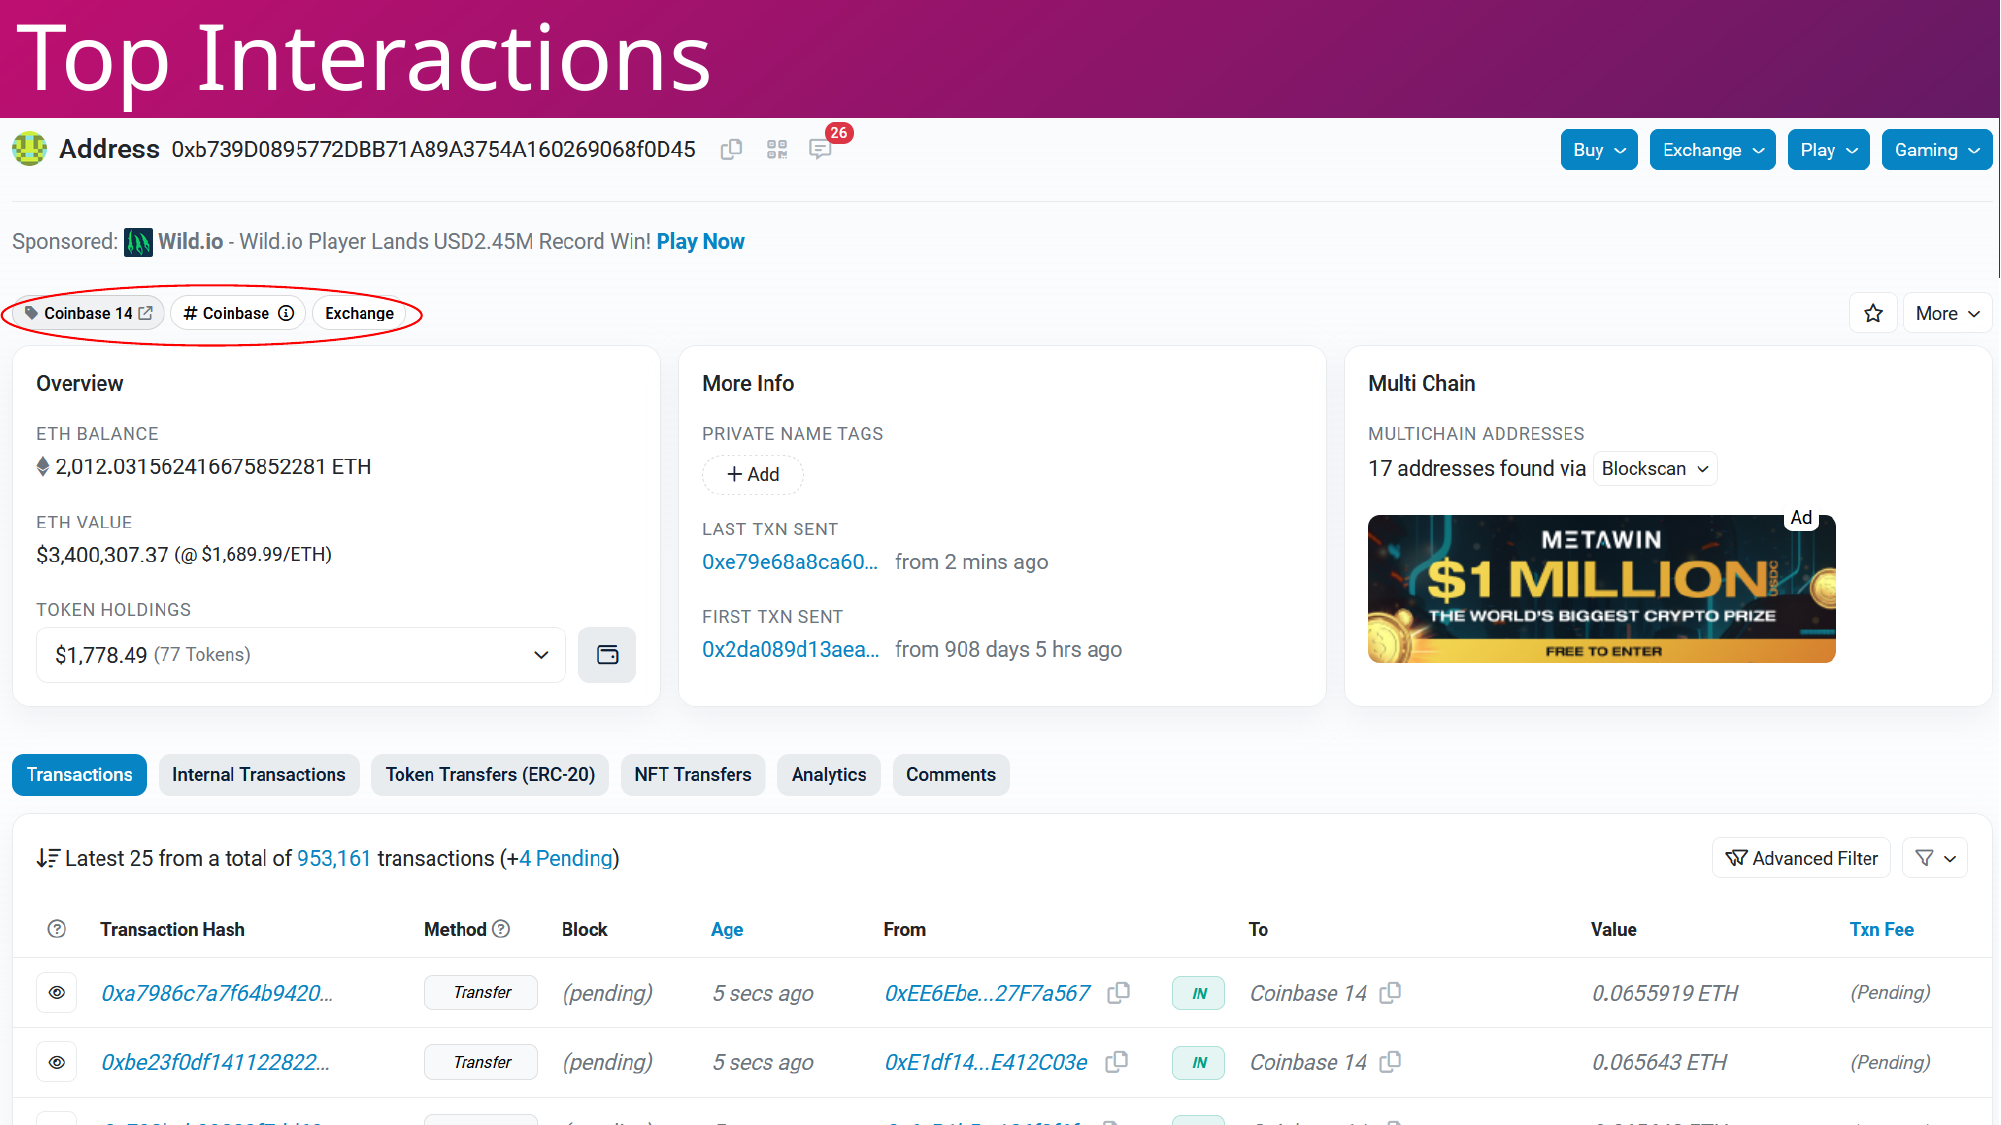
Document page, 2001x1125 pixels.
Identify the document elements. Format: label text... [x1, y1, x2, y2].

title Top Interactions [1, 0, 2000, 170]
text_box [0, 118, 1999, 1125]
